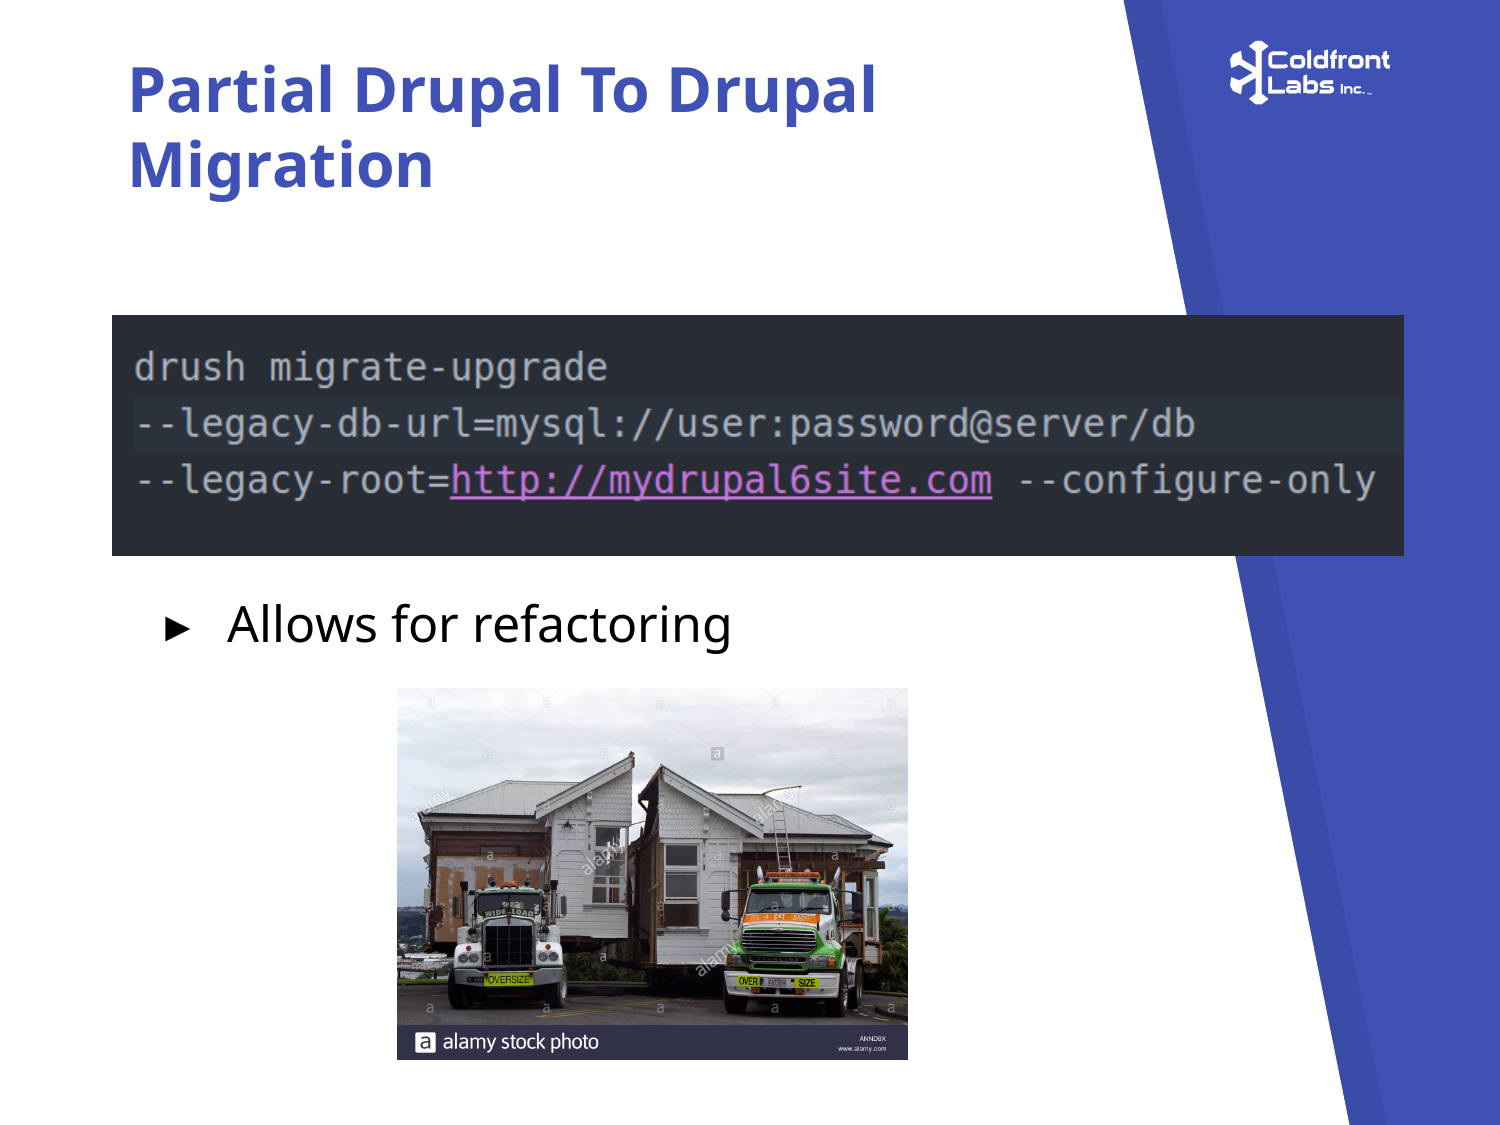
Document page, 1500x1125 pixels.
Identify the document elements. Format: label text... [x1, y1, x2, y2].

text_box Partial Drupal To Drupal Migration [112, 24, 1095, 216]
text_box Allows for refactoring [137, 577, 1168, 1125]
picture [112, 314, 1404, 556]
picture [1224, 35, 1396, 110]
picture [397, 687, 908, 1061]
